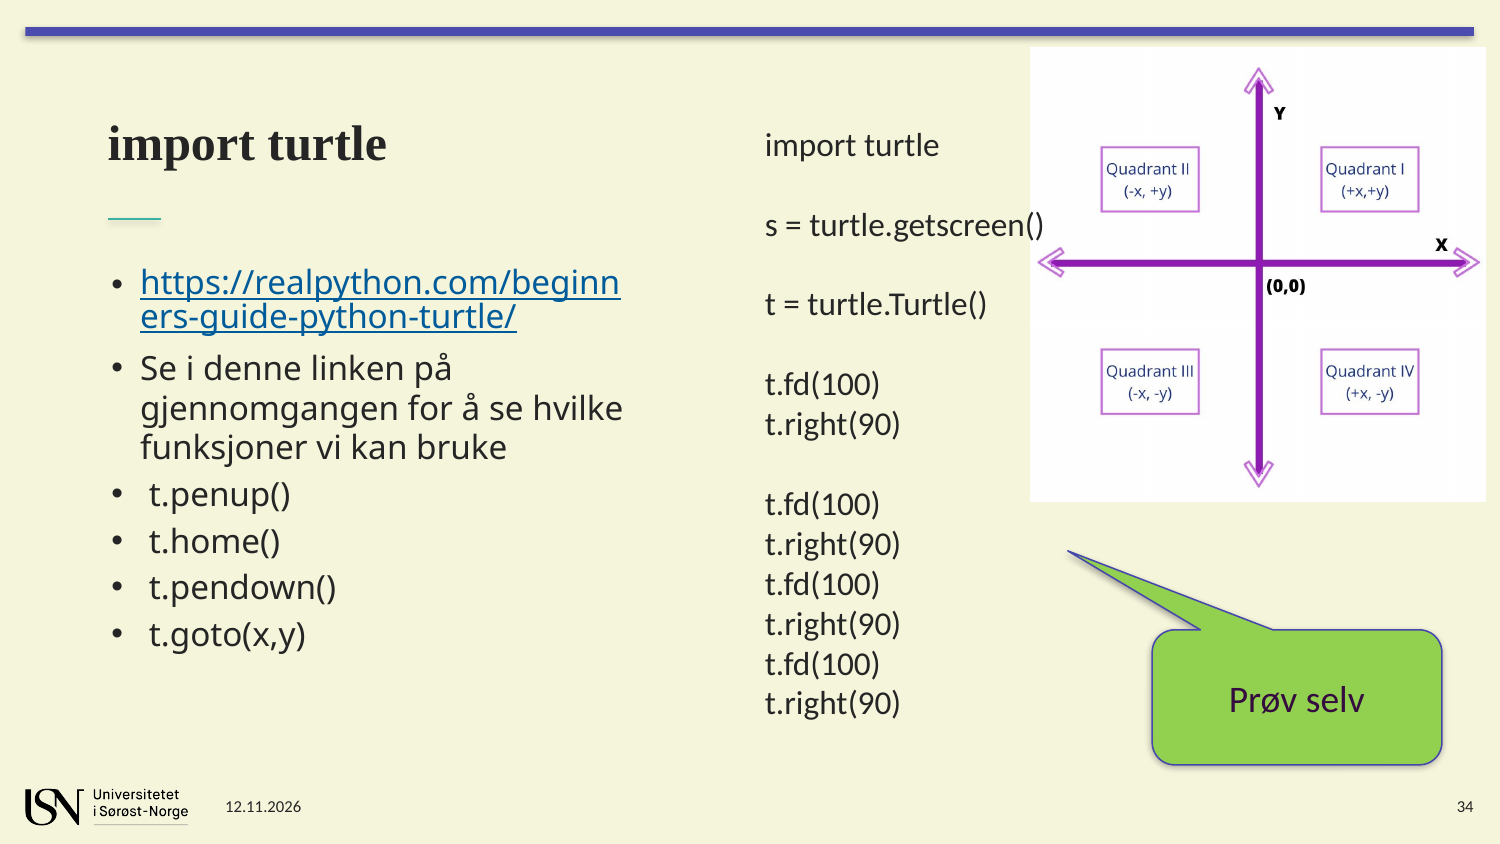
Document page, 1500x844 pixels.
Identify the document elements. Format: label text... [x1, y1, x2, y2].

title import turtle [107, 70, 1025, 211]
list https://realpython.com/beginners-guide-python-turtle/ Se i denne linken på gjennomgangen for å se hvilke funksjoner vi kan bruke t.penup() t.home() t.pendown() t.goto(x,y) [96, 261, 653, 730]
text_box Prøv selv [1067, 550, 1443, 766]
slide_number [224, 793, 497, 820]
picture [3, 766, 210, 844]
picture [1030, 46, 1486, 503]
slide_number 34 [1123, 793, 1474, 820]
text_box import turtle s = turtle.getscreen() t = turtle.Turtle() t.fd(100) t.right(90) t.fd(100) t.right(90) t.fd(100) t.right(90) t.fd(100) t.right(90) [749, 115, 1345, 730]
